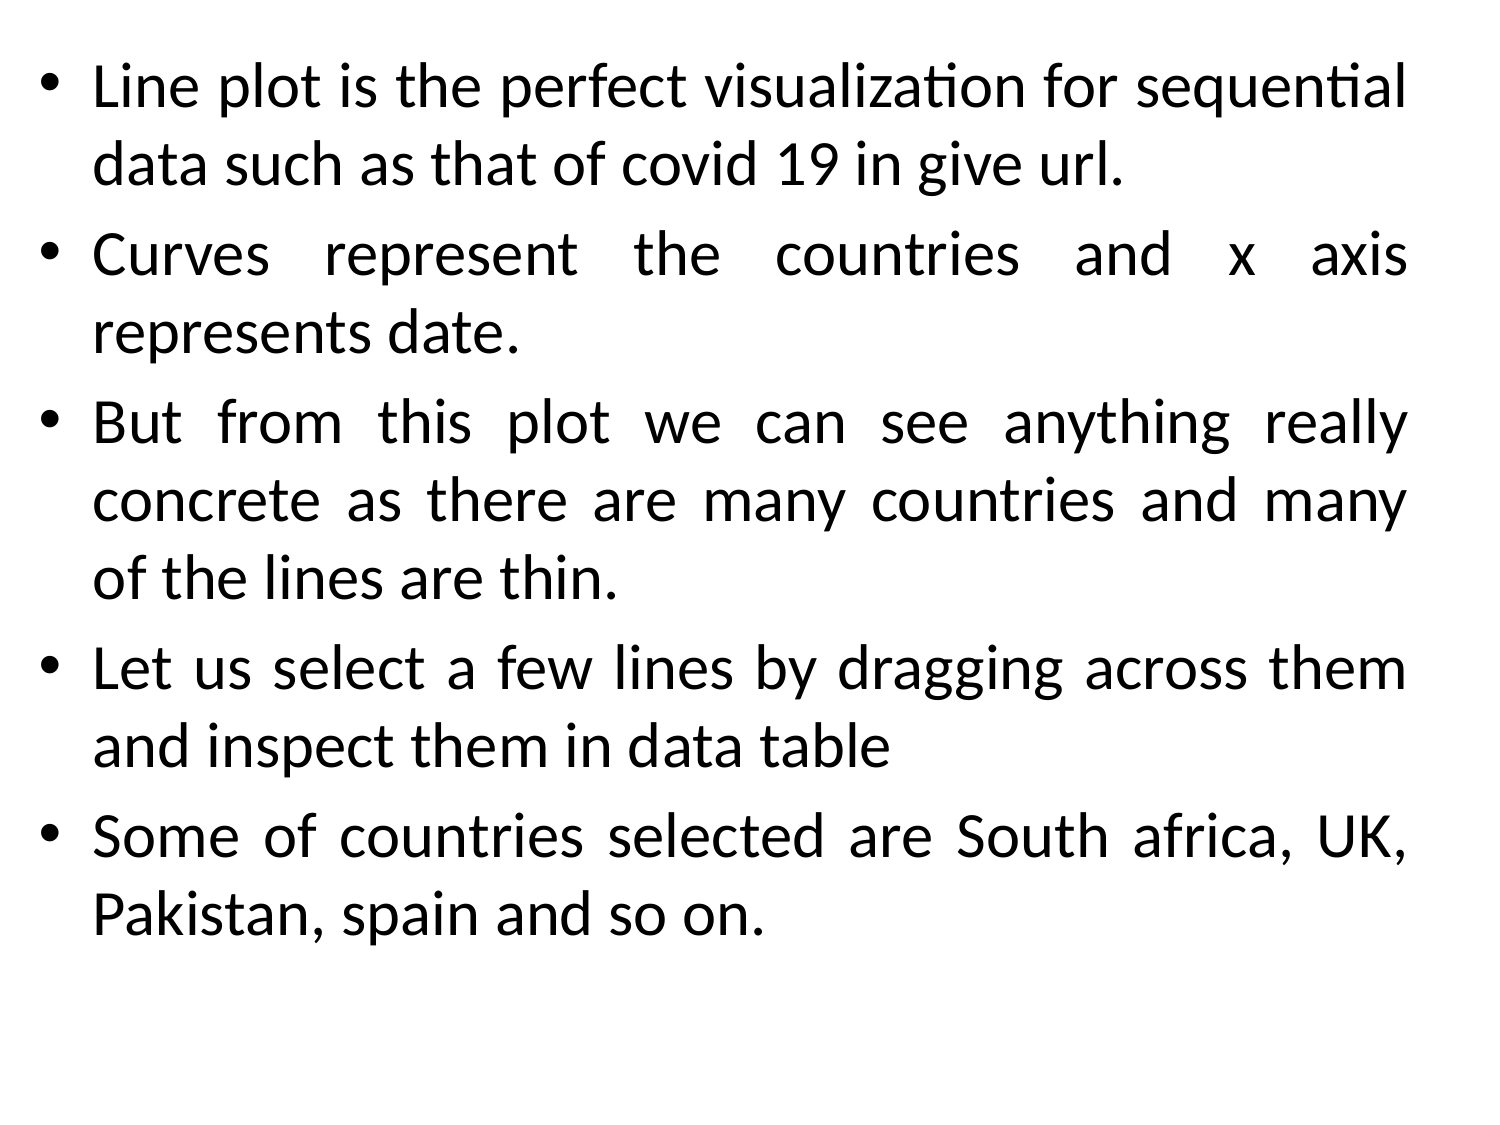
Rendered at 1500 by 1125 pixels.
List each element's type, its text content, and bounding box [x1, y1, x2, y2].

list Line plot is the perfect visualization for sequential data such as that of covid 19 in give url. Curves represent the countries and x axis represents date. But from this plot we can see anything really concrete as there are many countries and many of the lines are thin. Let us select a few lines by dragging across them and inspect them in data table Some of countries selected are South africa, UK, Pakistan, spain and so on. [23, 35, 1425, 1005]
